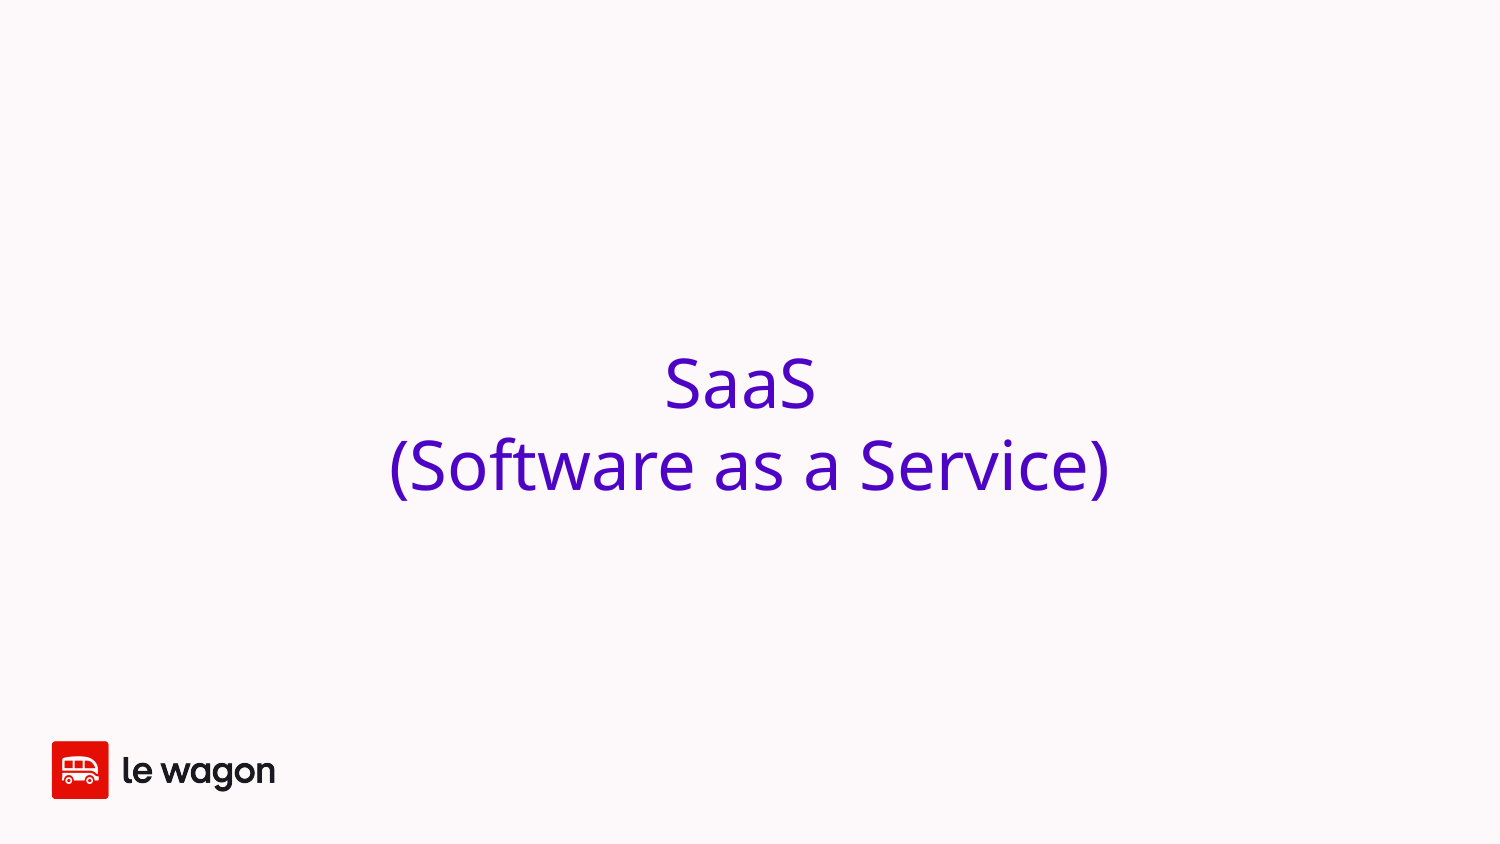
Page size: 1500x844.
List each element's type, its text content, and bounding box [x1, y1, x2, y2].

picture [51, 740, 275, 800]
title SaaS (Software as a Service) [51, 314, 1449, 530]
